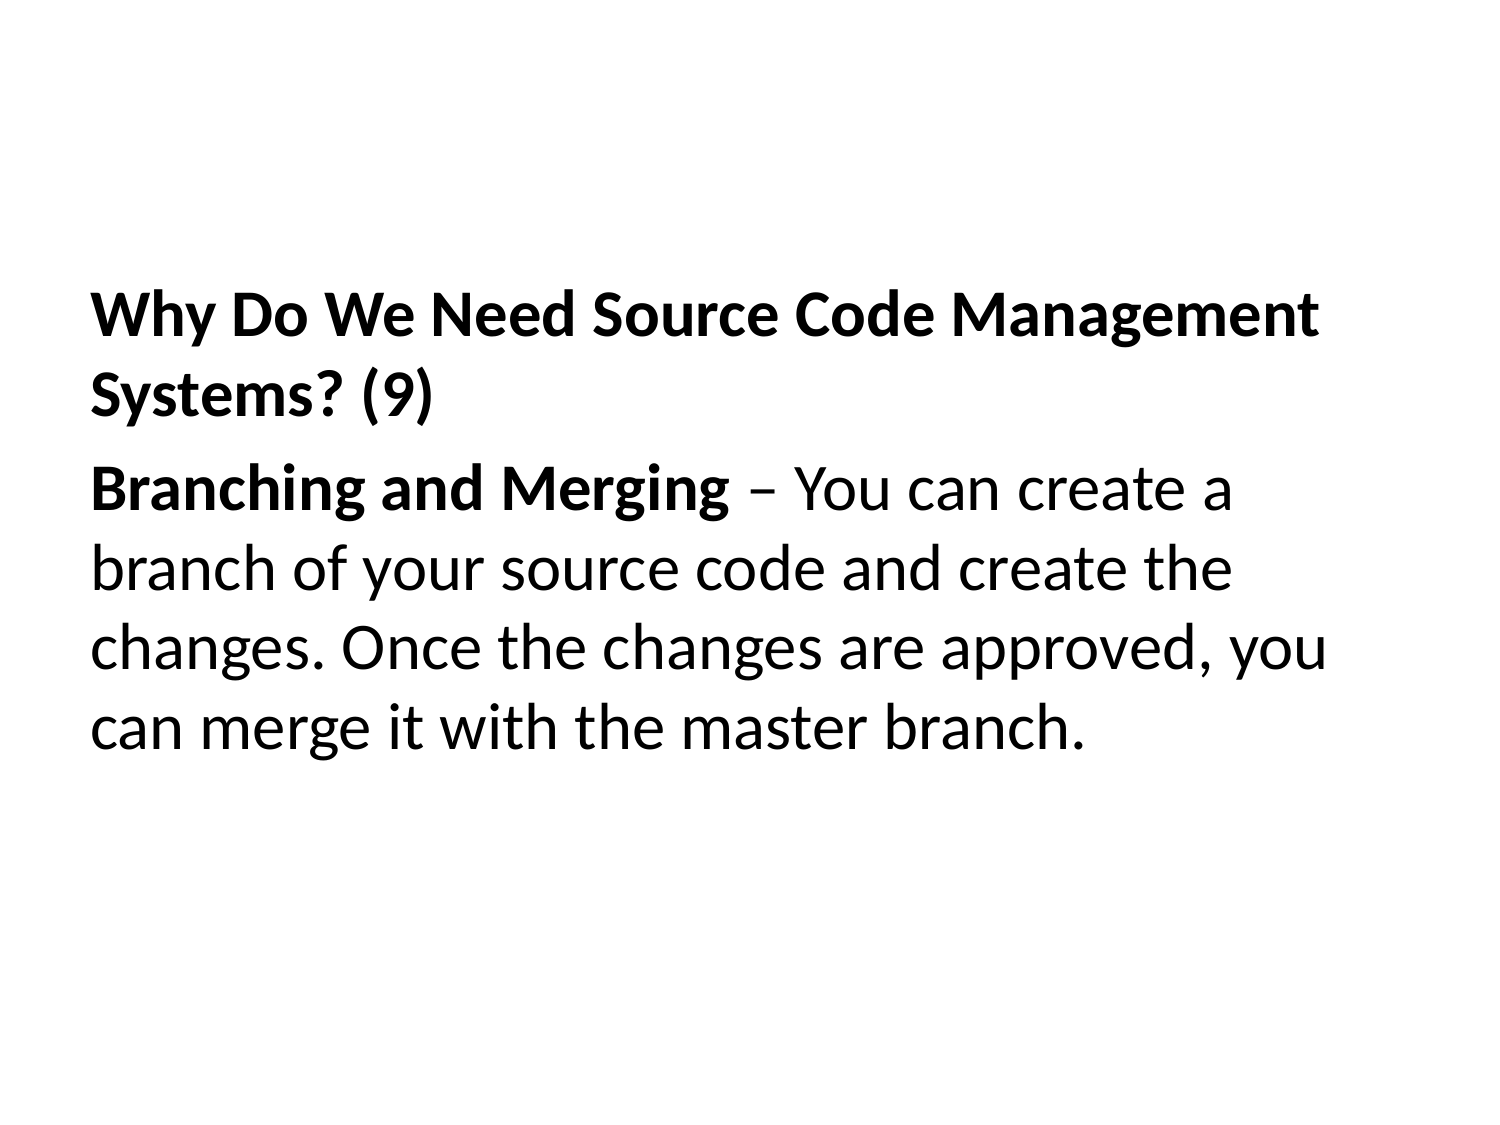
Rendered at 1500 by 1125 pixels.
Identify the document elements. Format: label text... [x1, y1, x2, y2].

list Why Do We Need Source Code Management Systems? (9) Branching and Merging – You can create a branch of your source code and create the changes. Once the changes are approved, you can merge it with the master branch. [75, 262, 1425, 1005]
